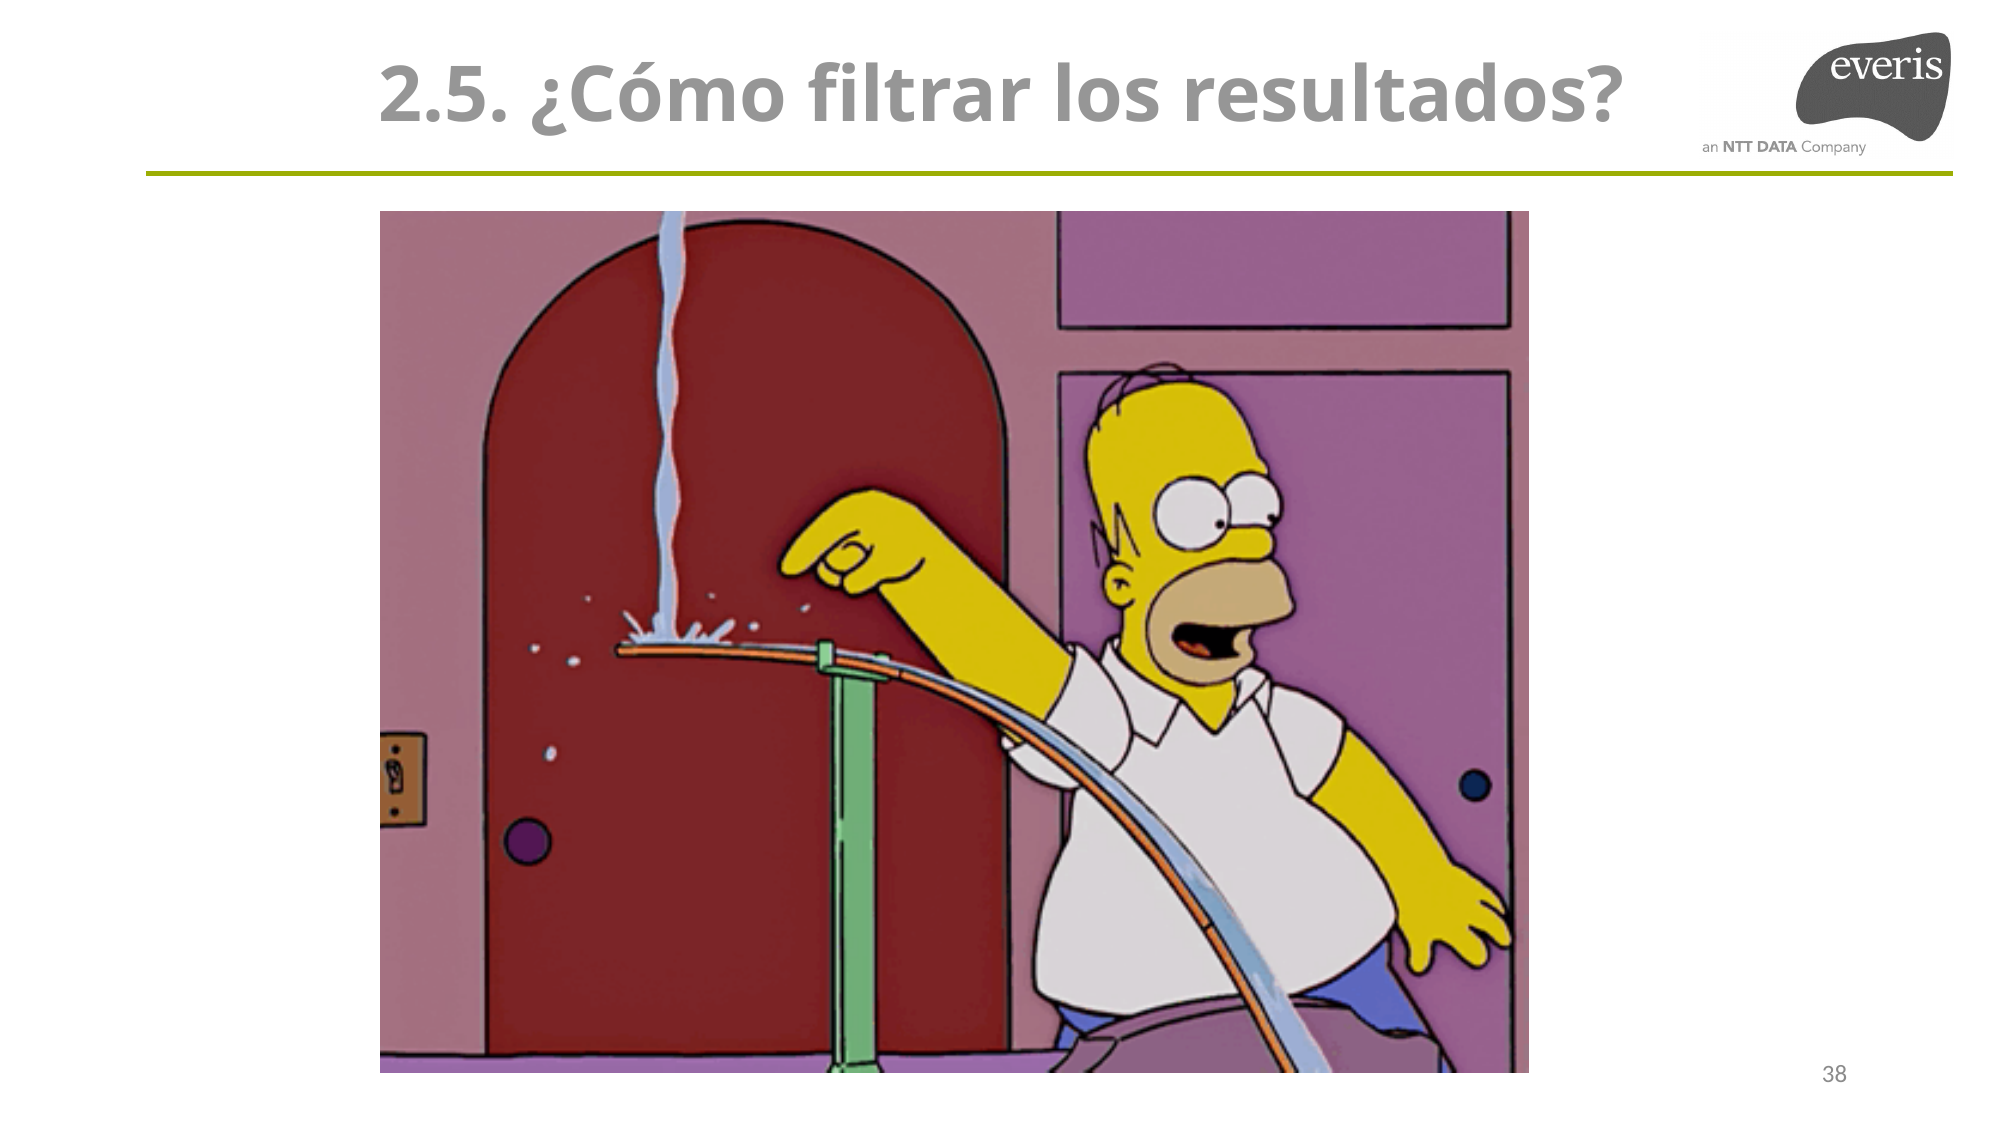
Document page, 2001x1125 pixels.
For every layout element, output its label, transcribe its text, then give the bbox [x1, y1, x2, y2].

picture [1699, 31, 1954, 159]
slide_number 38 [1412, 1042, 1863, 1103]
picture [380, 211, 1529, 1073]
text_box 2.5. ¿Cómo filtrar los resultados? [145, 33, 1859, 160]
